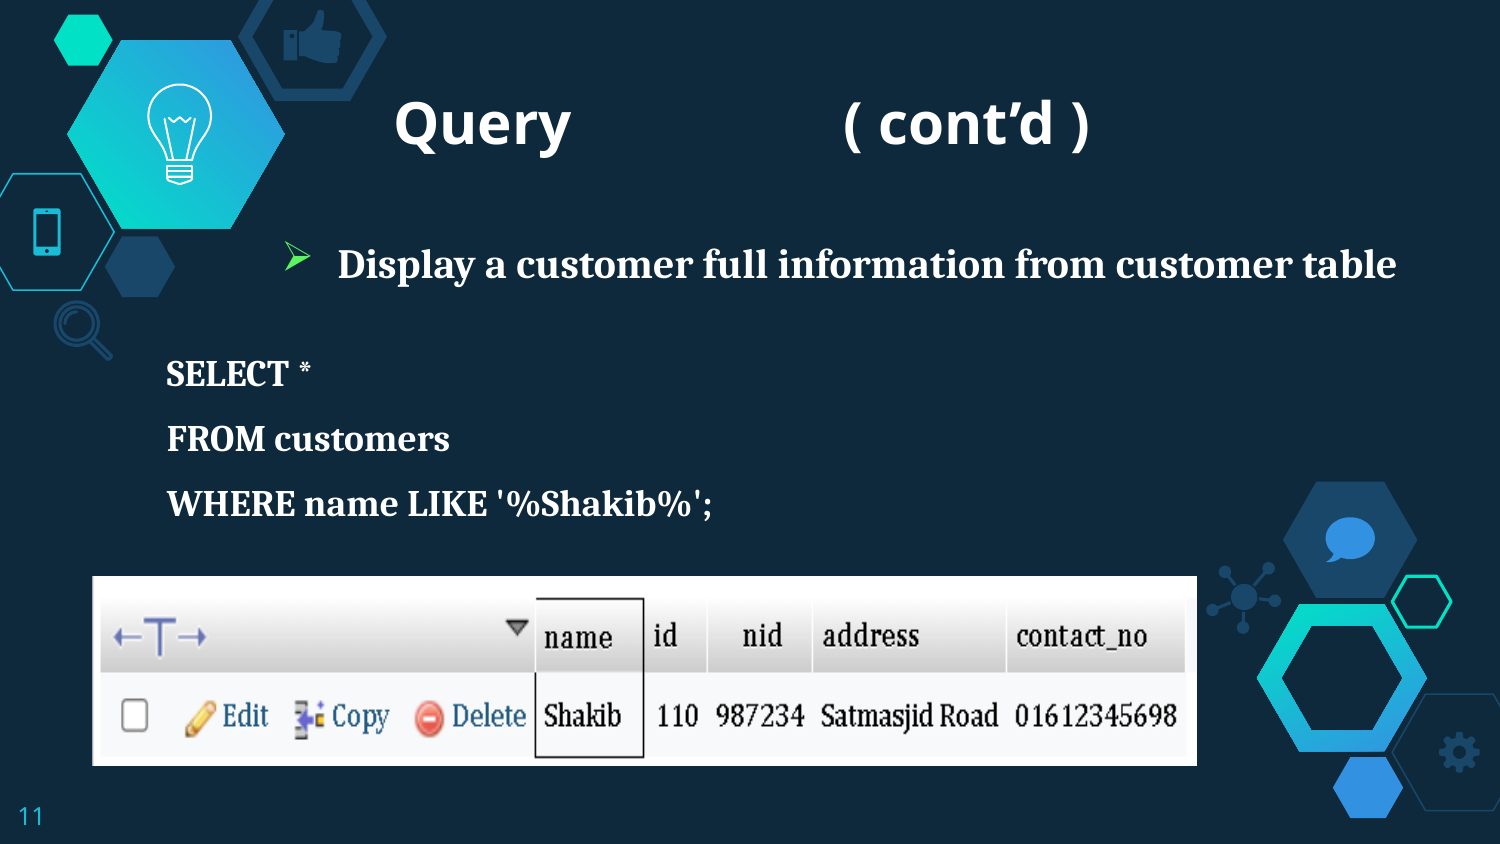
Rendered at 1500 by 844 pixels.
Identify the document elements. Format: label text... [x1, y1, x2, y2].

text_box Display a customer full information from customer table [266, 229, 1500, 295]
picture [91, 576, 1197, 766]
text_box SELECT * FROM customers WHERE name LIKE '%Shakib%'; [152, 338, 903, 531]
text_box Query ( cont’d ) [378, 78, 1106, 164]
slide_number 11 [2, 785, 93, 844]
